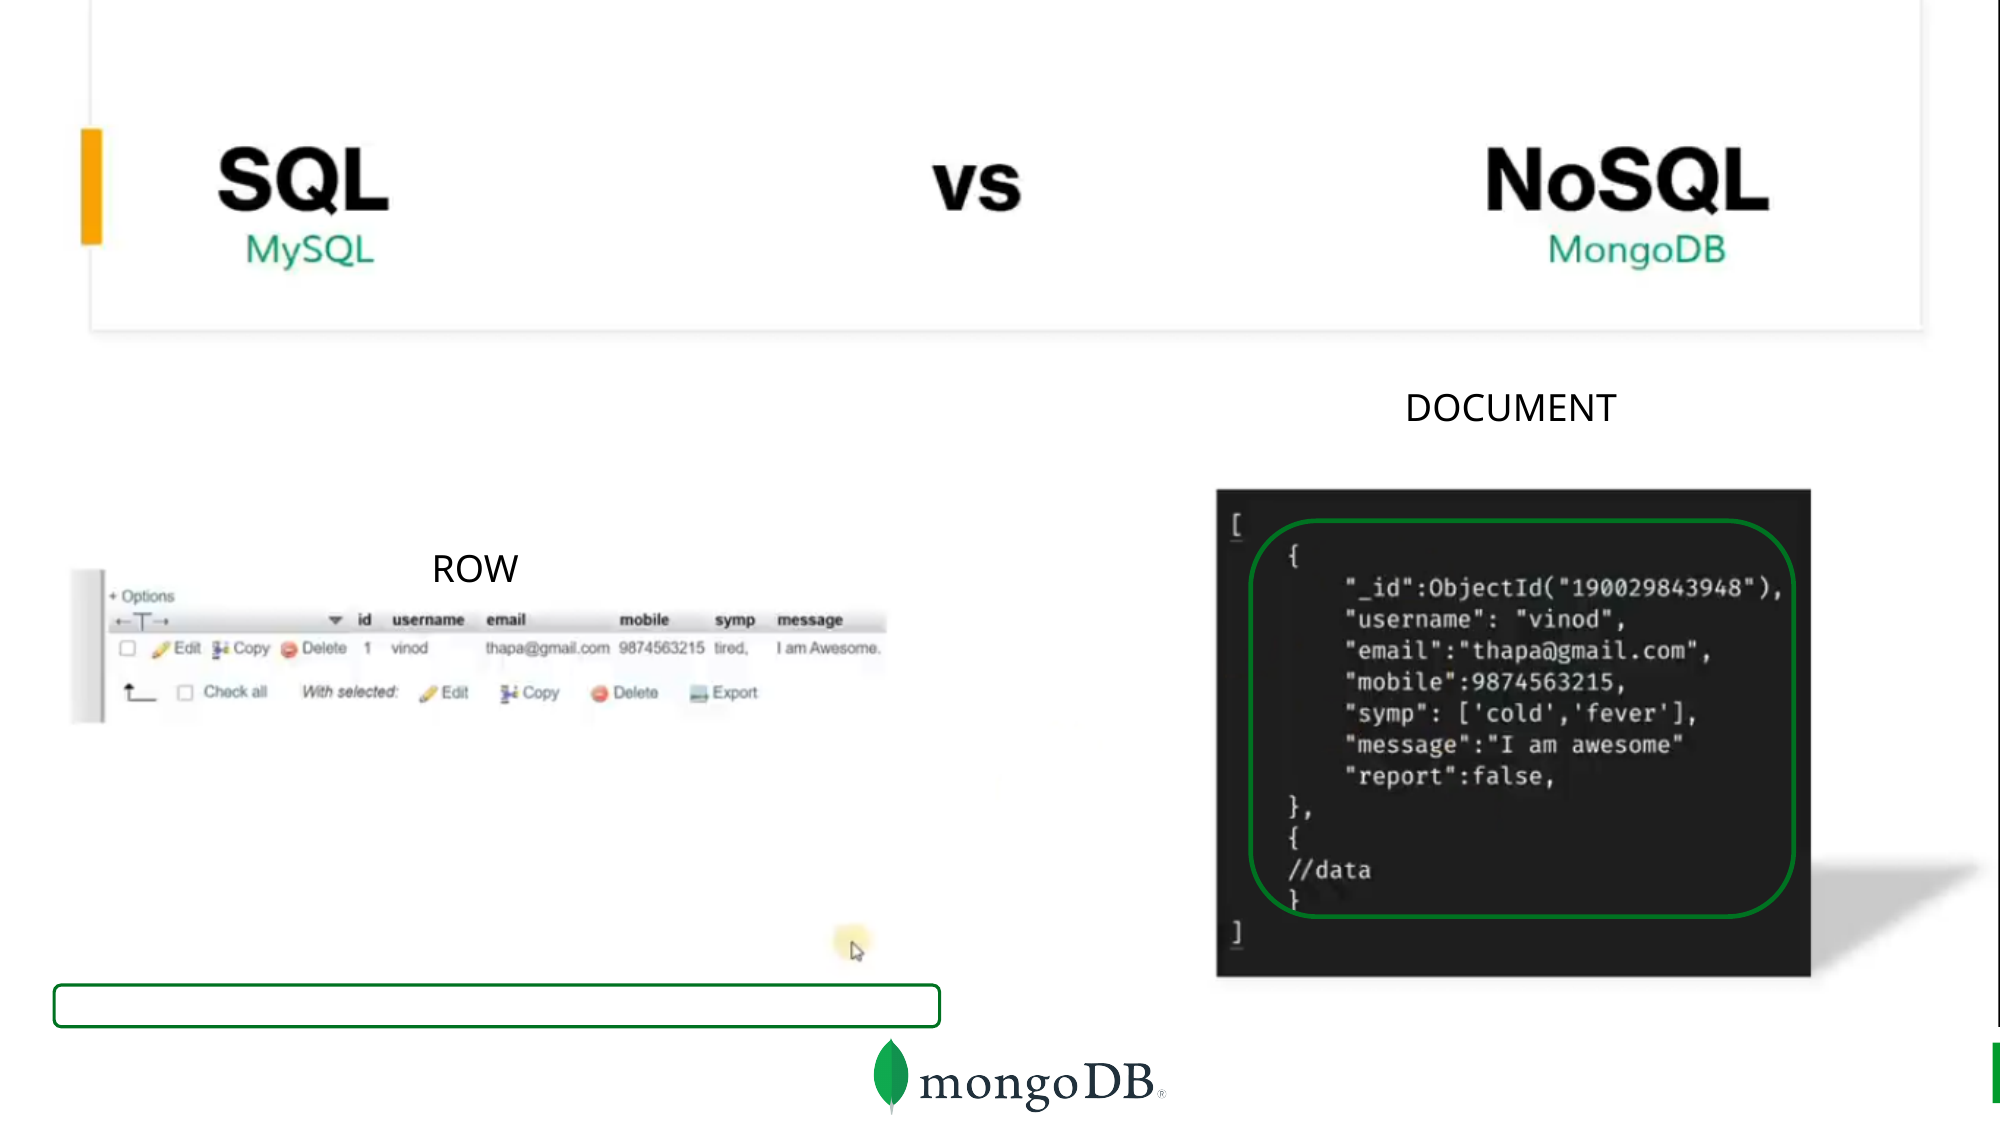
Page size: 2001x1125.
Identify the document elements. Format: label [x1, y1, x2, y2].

picture [0, 0, 2000, 1027]
text_box [789, 1027, 1252, 1125]
picture [872, 1036, 1168, 1116]
